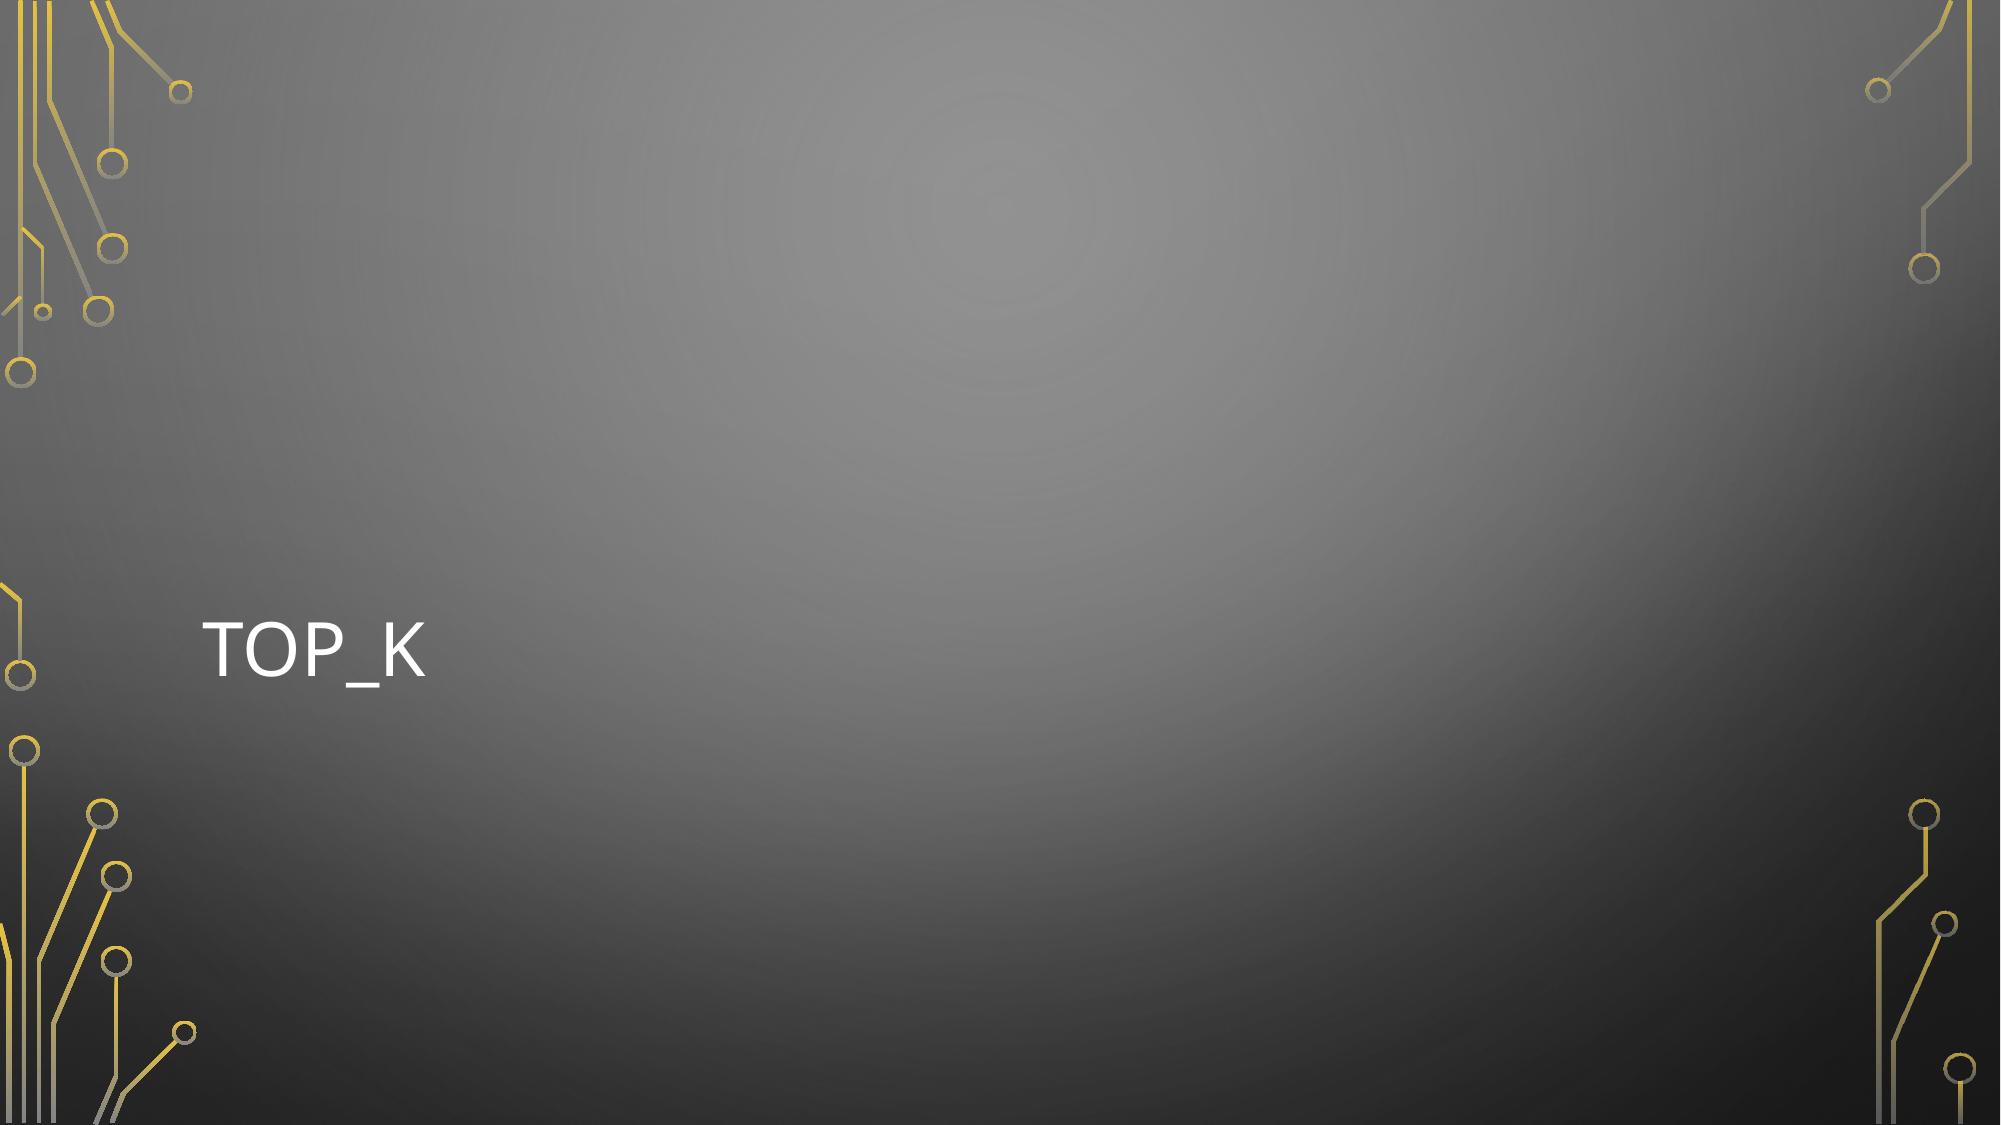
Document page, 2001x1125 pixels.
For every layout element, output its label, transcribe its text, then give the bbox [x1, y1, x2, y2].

title Top_k [187, 232, 1813, 701]
